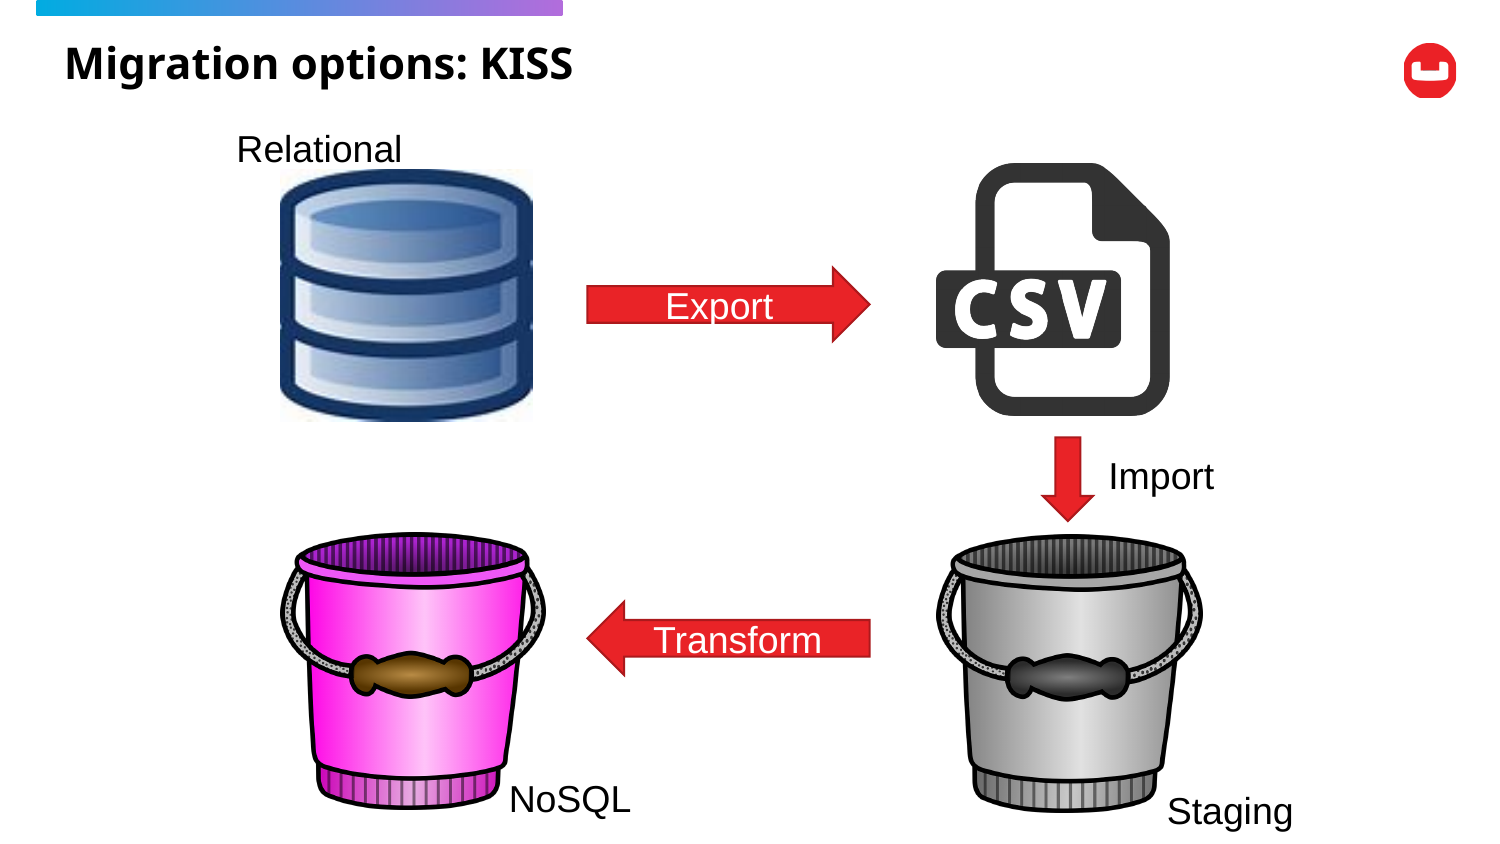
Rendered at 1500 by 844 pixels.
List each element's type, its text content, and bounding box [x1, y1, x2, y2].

text_box Relational [221, 117, 474, 178]
picture [936, 163, 1189, 416]
text_box Import [1093, 444, 1230, 505]
text_box Export [586, 265, 872, 344]
picture [280, 169, 533, 422]
title Migration options: KISS [49, 31, 1393, 100]
text_box Staging [1152, 779, 1309, 840]
text_box [1040, 436, 1093, 523]
picture [936, 534, 1203, 813]
text_box [55, 112, 1485, 718]
text_box Transform [585, 599, 871, 678]
picture [280, 532, 546, 810]
text_box NoSQL [493, 767, 653, 828]
